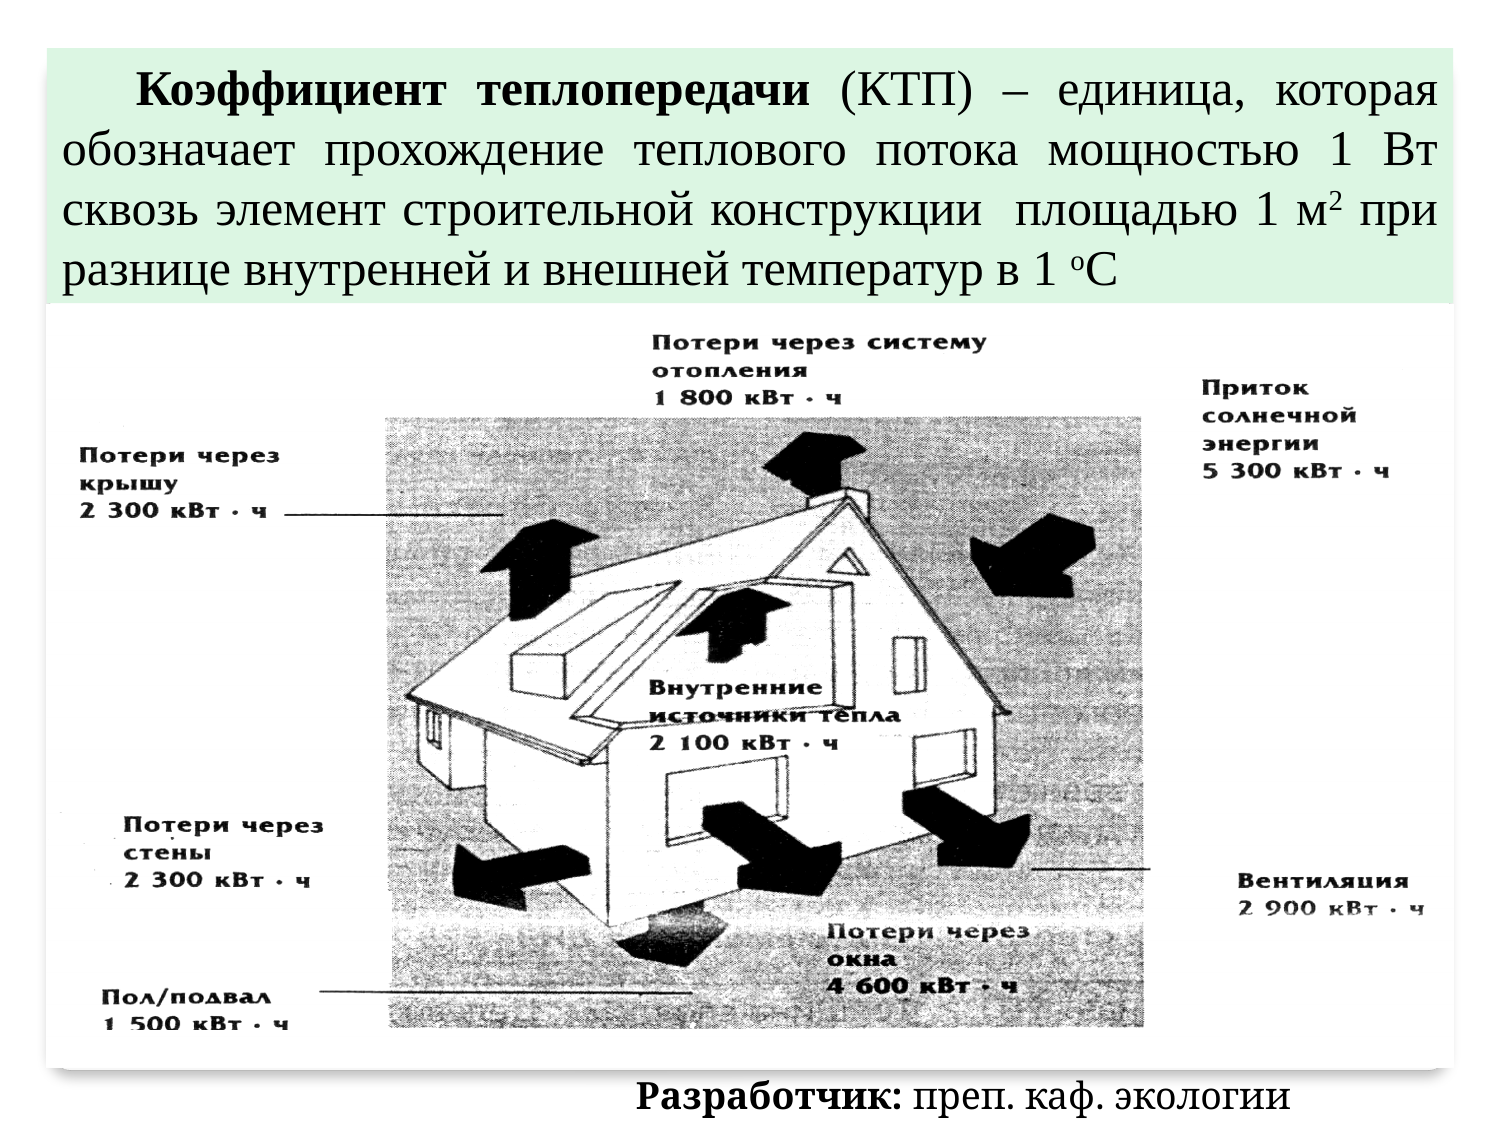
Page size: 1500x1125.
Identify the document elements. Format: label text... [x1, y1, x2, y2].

picture [46, 304, 1454, 1068]
text_box Разработчик: преп. каф. экологии Кирвель П.И. [621, 1080, 1455, 1125]
text_box Коэффициент теплопередачи (КТП) – единица, которая обозначает прохождение теплового потока мощностью 1 Вт сквозь элемент строительной конструкции площадью 1 м2 при разнице внутренней и внешней температур в 1 оС [46, 48, 1454, 304]
